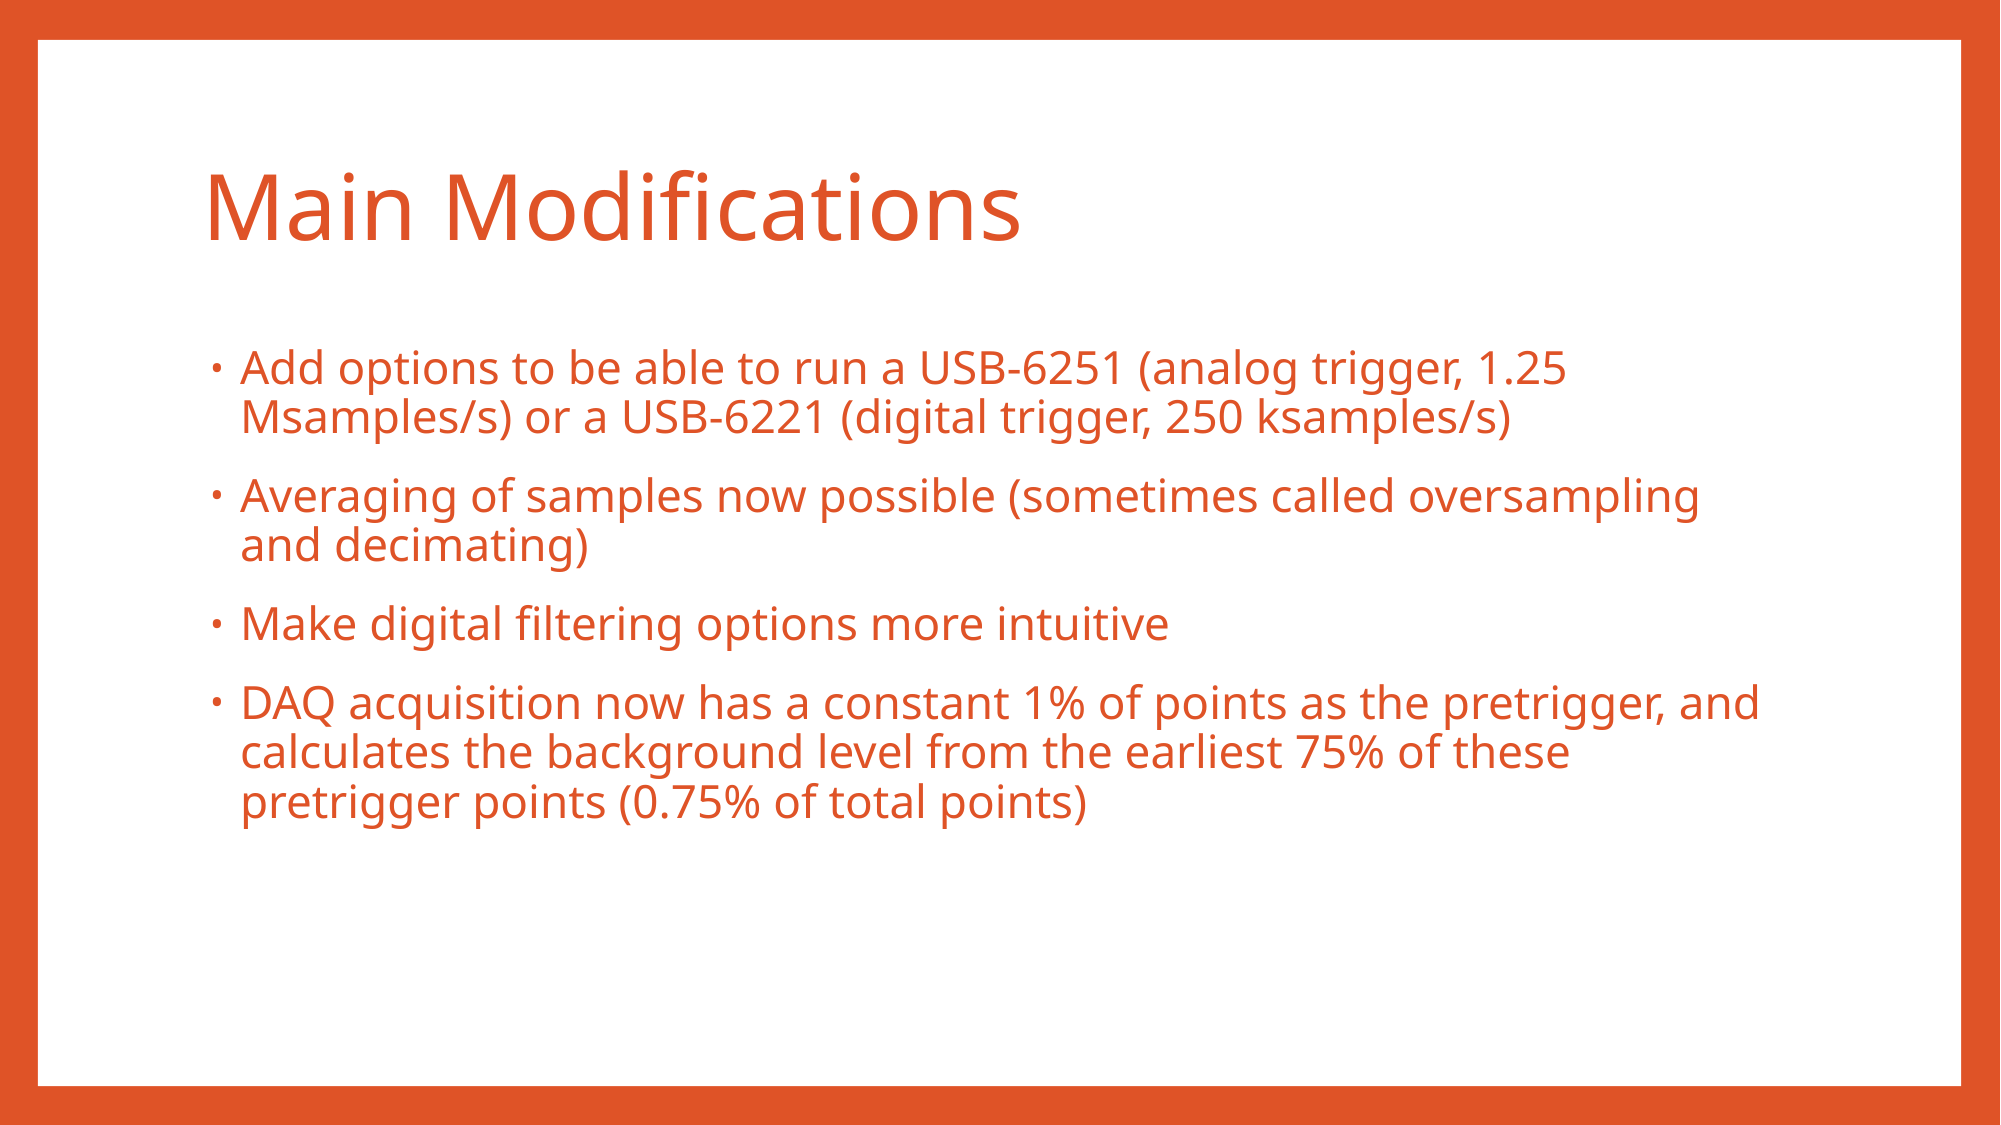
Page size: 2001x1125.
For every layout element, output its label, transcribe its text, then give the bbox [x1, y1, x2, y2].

title Main Modifications [187, 99, 1808, 323]
list Add options to be able to run a USB-6251 (analog trigger, 1.25 Msamples/s) or a USB-6221 (digital trigger, 250 ksamples/s) Averaging of samples now possible (sometimes called oversampling and decimating) Make digital filtering options more intuitive DAQ acquisition now has a constant 1% of points as the pretrigger, and calculates the background level from the earliest 75% of these pretrigger points (0.75% of total points) [187, 337, 1808, 1000]
